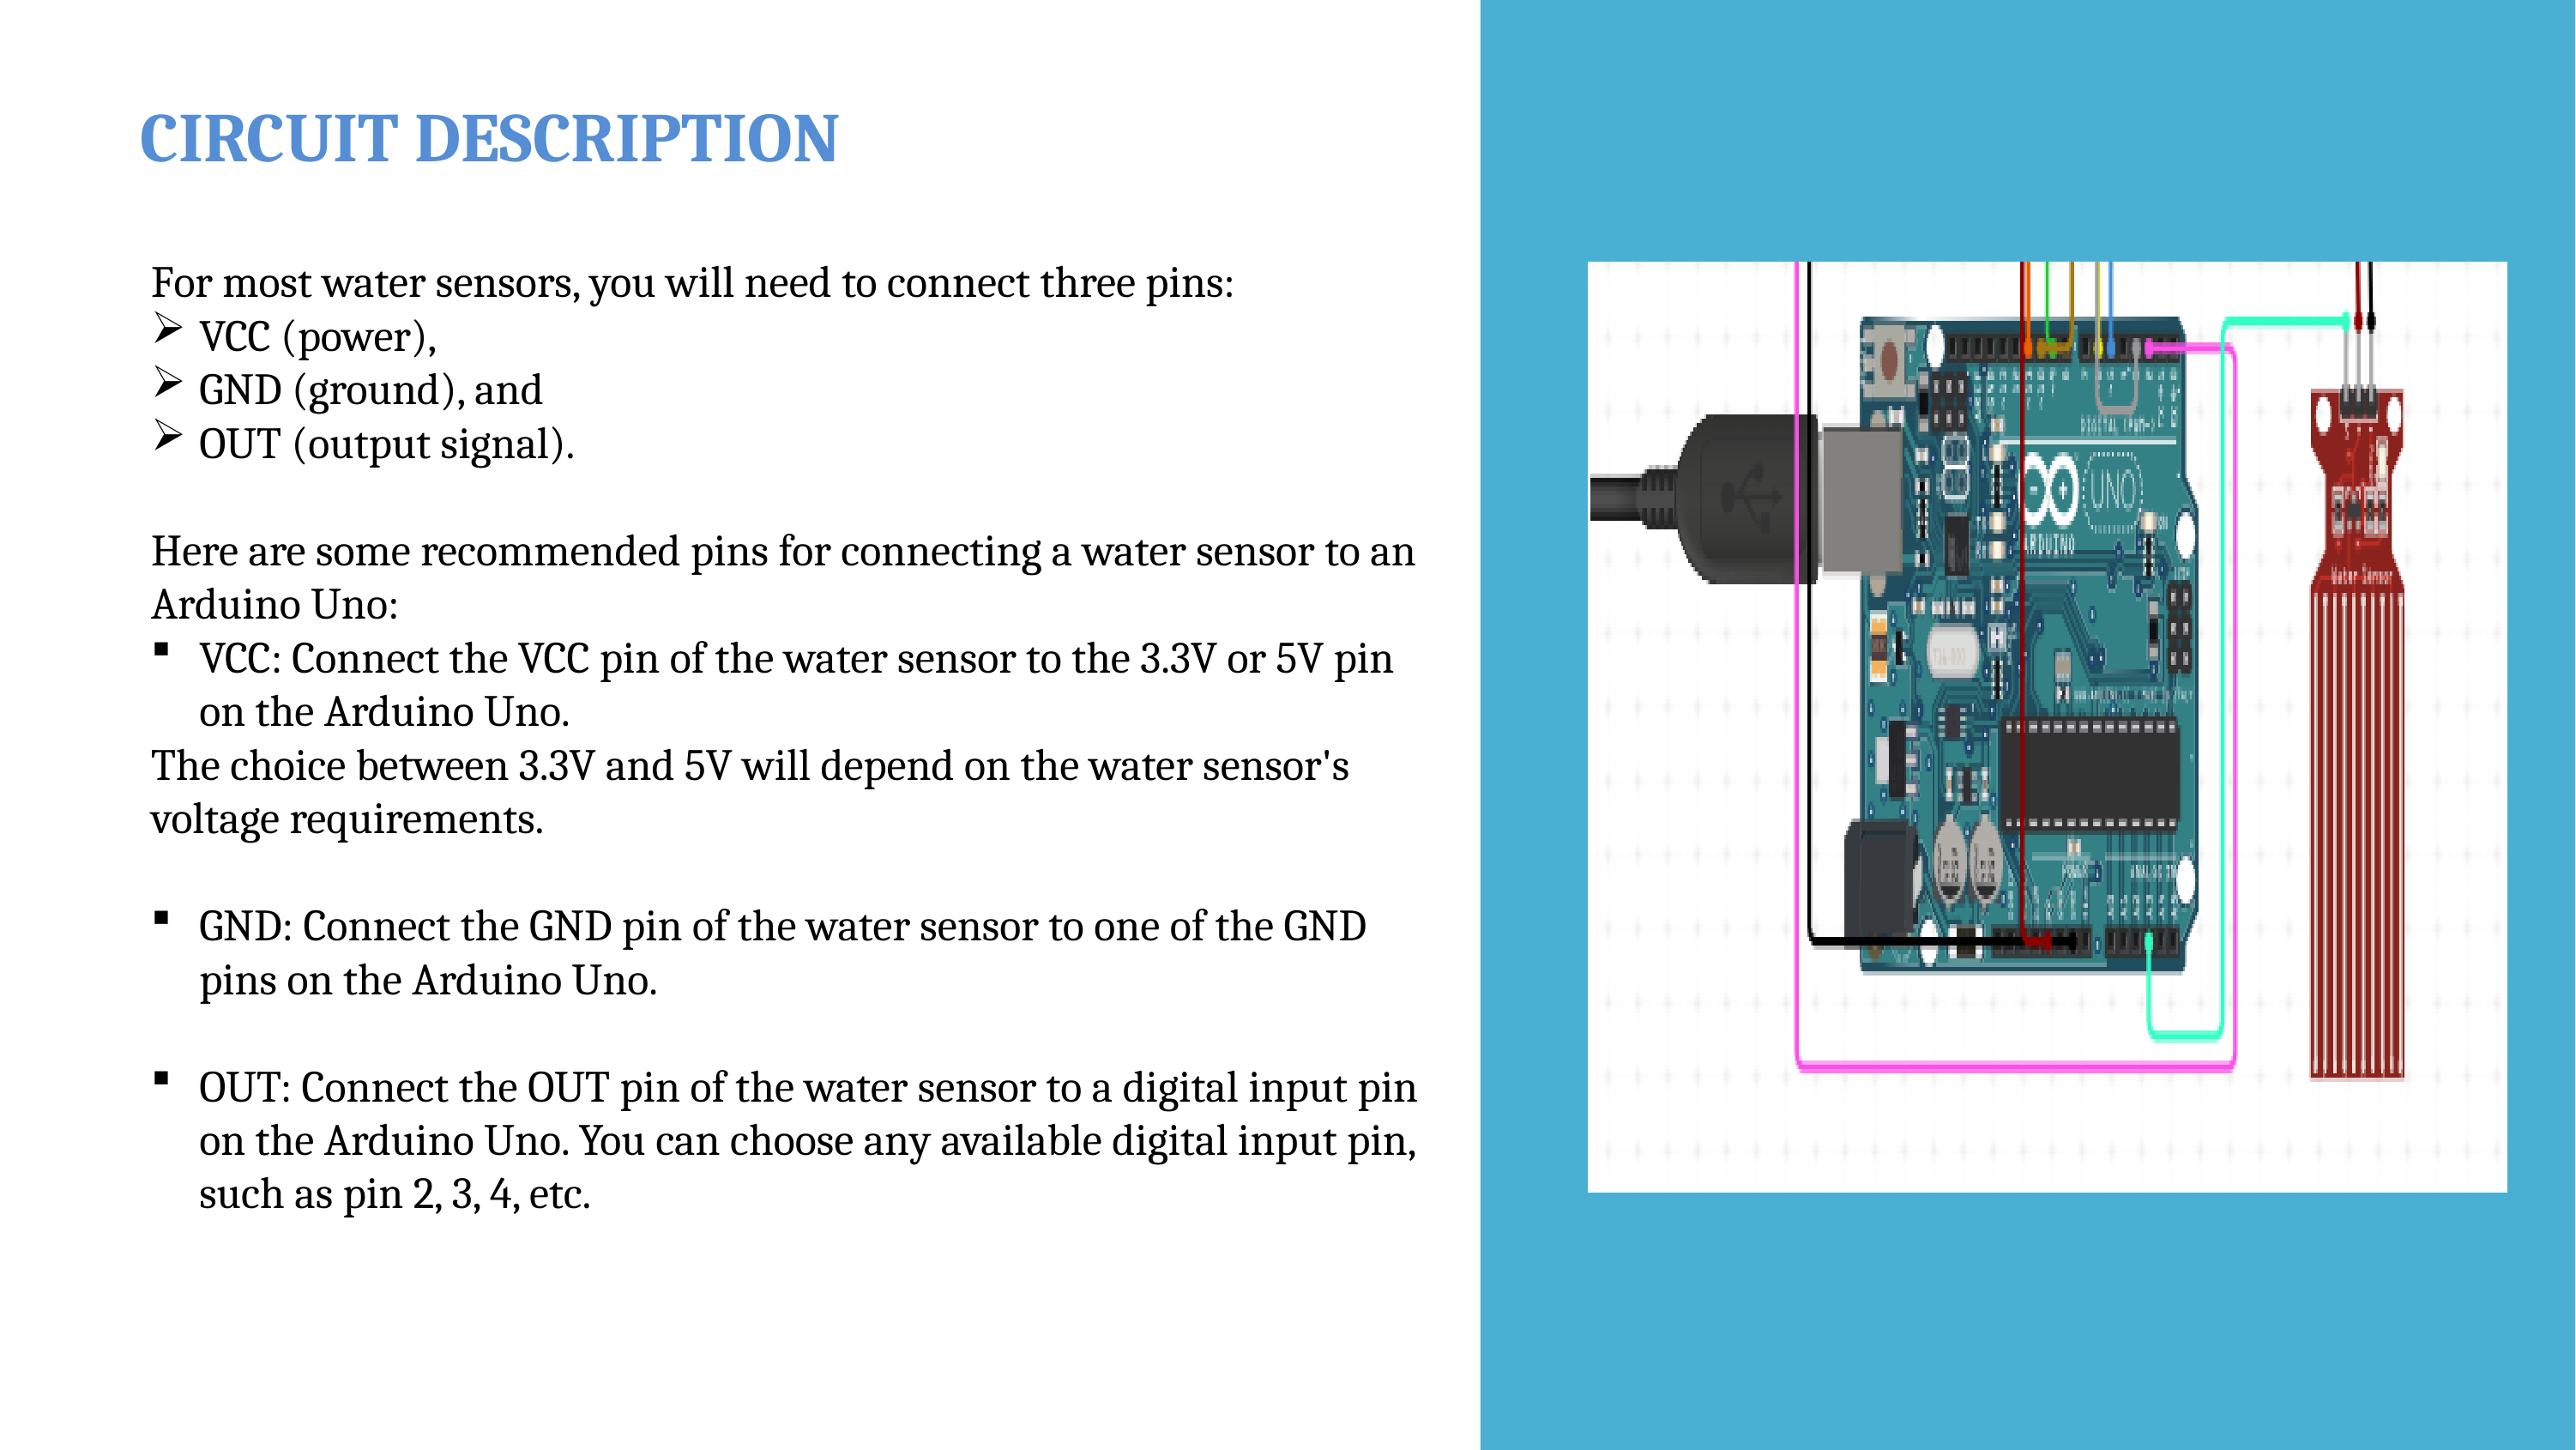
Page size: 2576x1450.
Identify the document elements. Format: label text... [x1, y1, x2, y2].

title CIRCUIT DESCRIPTION [140, 92, 973, 250]
text_box [1480, 0, 2576, 1450]
list For most water sensors, you will need to connect three pins: VCC (power), GND (ground), and OUT (output signal). Here are some recommended pins for connecting a water sensor to an Arduino Uno: VCC: Connect the VCC pin of the water sensor to the 3.3V or 5V pin on the Arduino Uno. The choice between 3.3V and 5V will depend on the water sensor's voltage requirements. GND: Connect the GND pin of the water sensor to one of the GND pins on the Arduino Uno. OUT: Connect the OUT pin of the water sensor to a digital input pin on the Arduino Uno. You can choose any available digital input pin, such as pin 2, 3, 4, etc. [151, 252, 1449, 1330]
picture [1587, 262, 2508, 1193]
